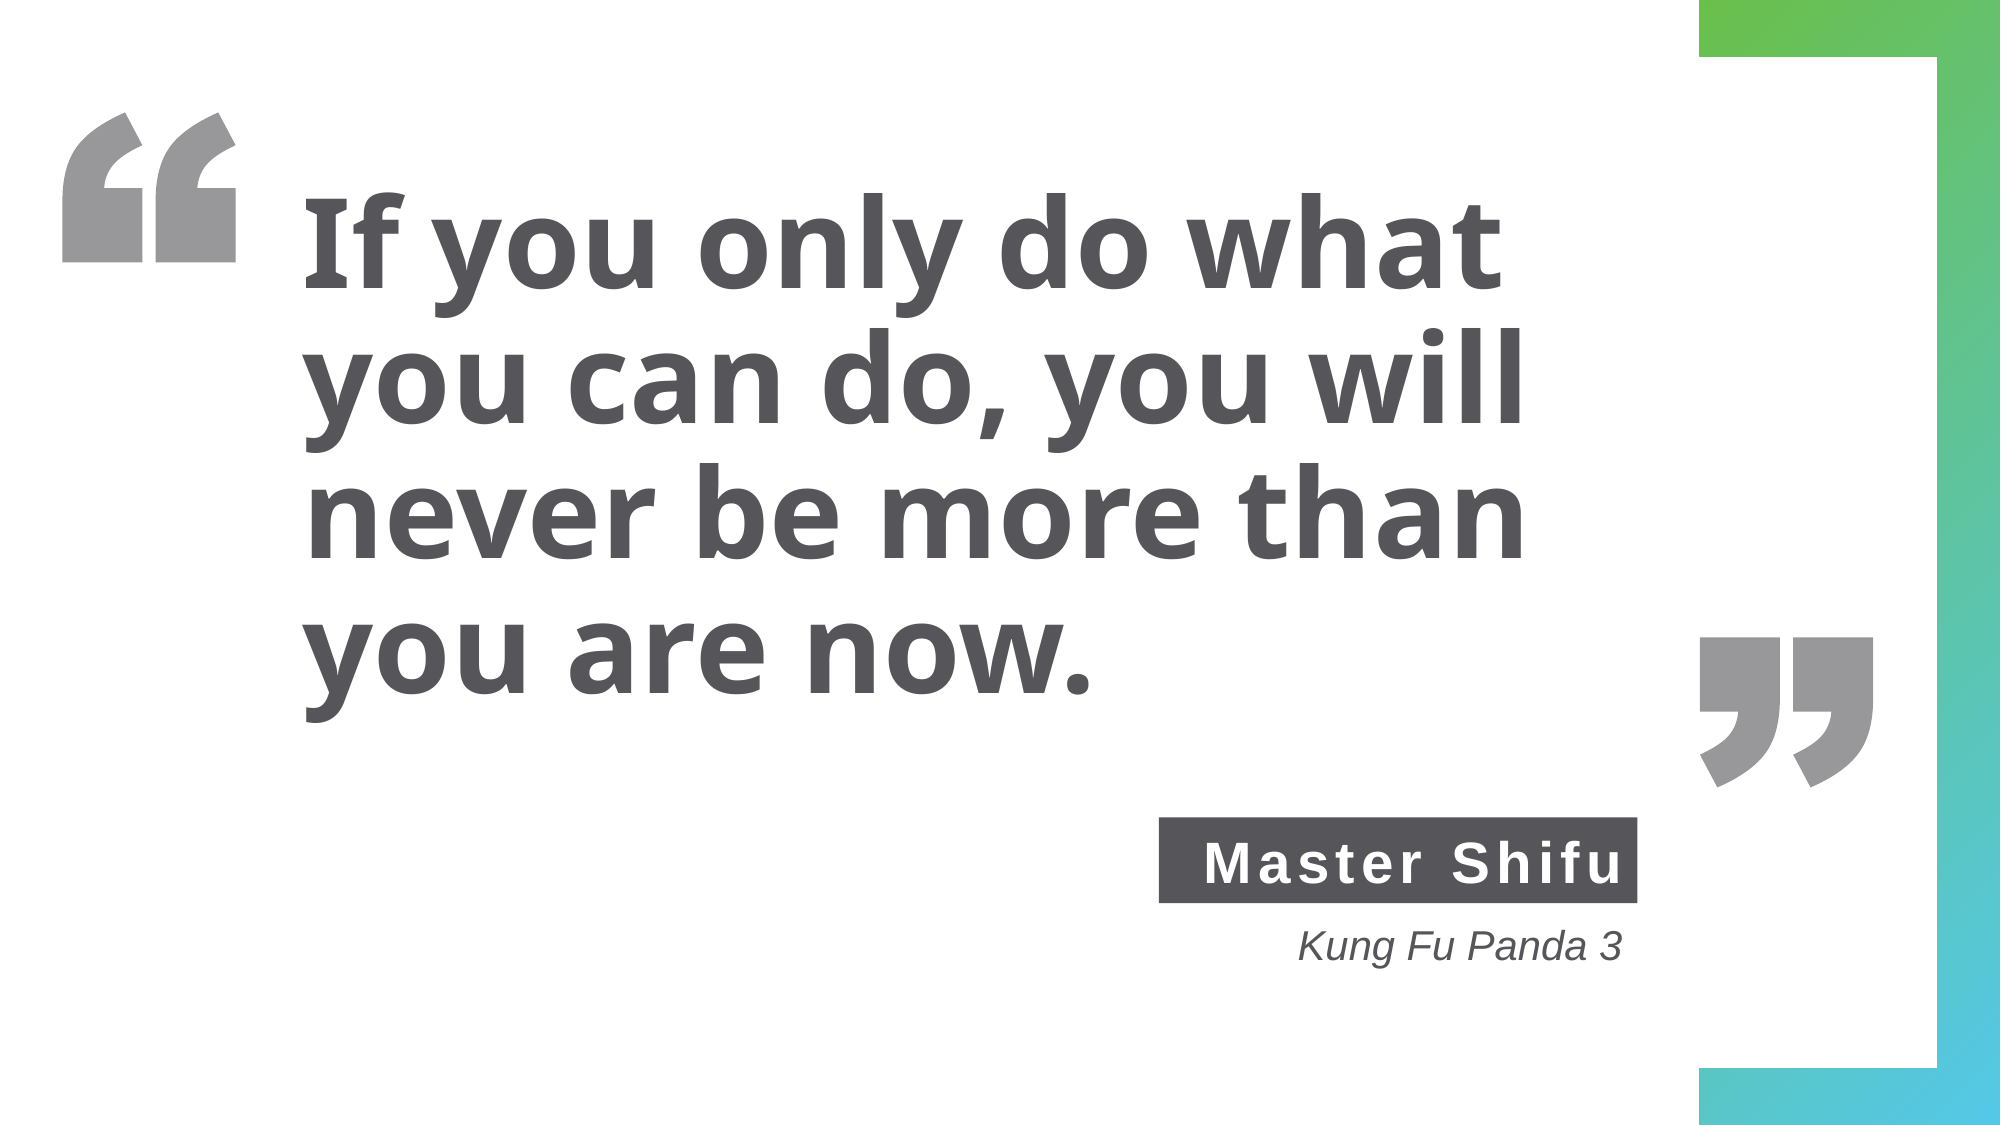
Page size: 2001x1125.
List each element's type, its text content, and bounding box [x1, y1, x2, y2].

list Master Shifu [1158, 817, 1638, 904]
title If you only do what you can do, you will never be more than you are now. [287, 113, 1638, 788]
list Kung Fu Panda 3 [1279, 903, 1638, 984]
